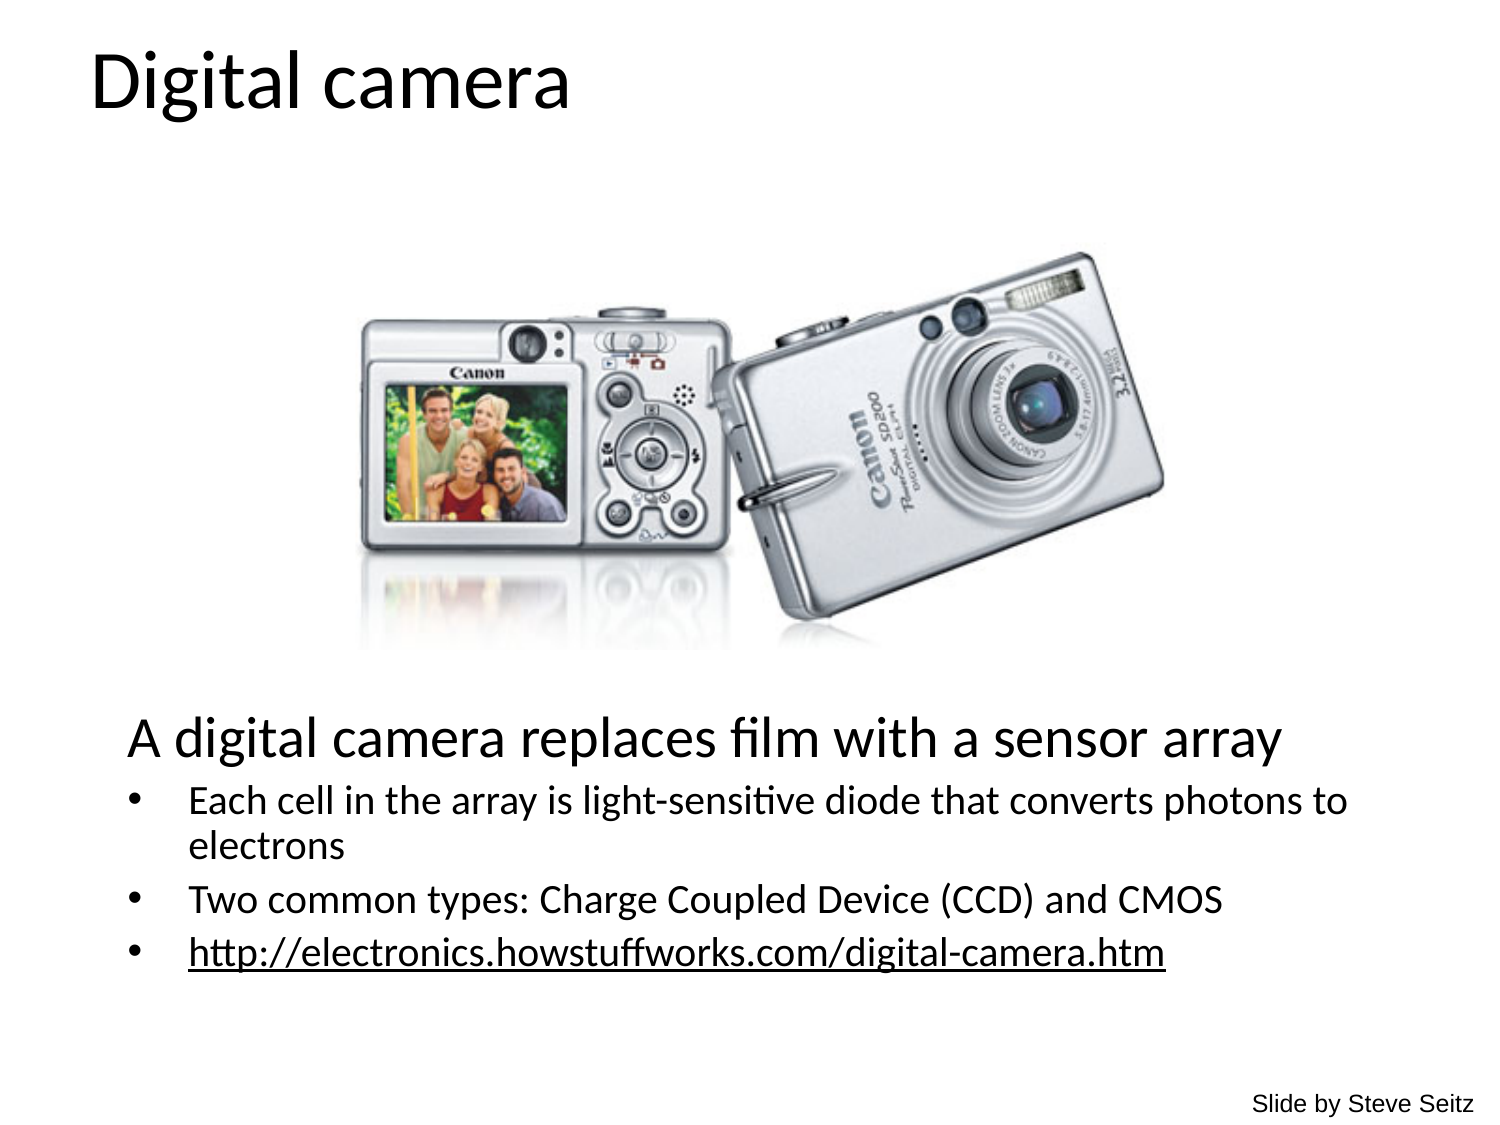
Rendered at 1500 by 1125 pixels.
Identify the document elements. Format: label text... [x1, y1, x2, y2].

title Digital camera [74, 0, 1426, 151]
list A digital camera replaces film with a sensor array Each cell in the array is light-sensitive diode that converts photons to electrons Two common types: Charge Coupled Device (CCD) and CMOS http://electronics.howstuffworks.com/digital-camera.htm [112, 699, 1426, 1013]
picture [176, 227, 1276, 651]
text_box Slide by Steve Seitz [1237, 1079, 1490, 1125]
